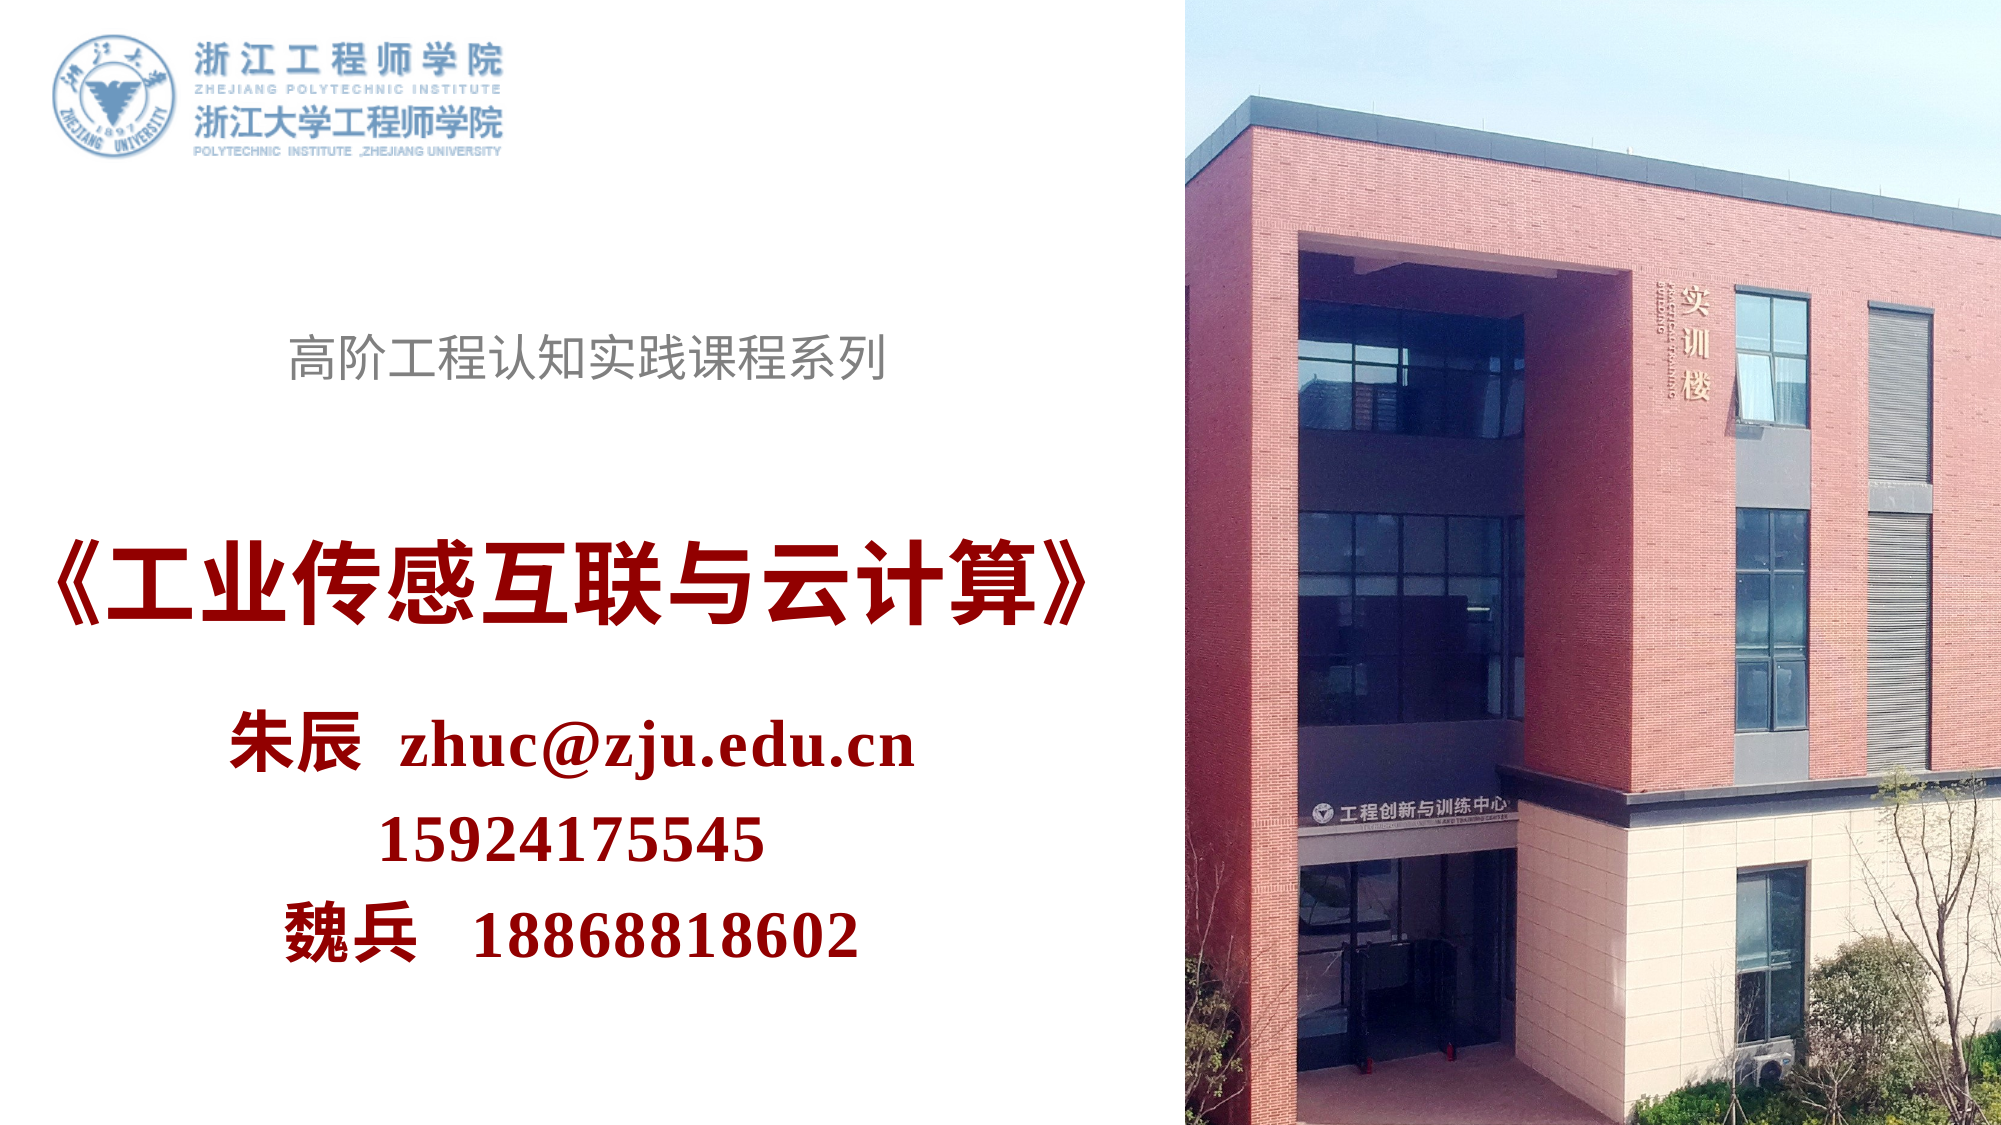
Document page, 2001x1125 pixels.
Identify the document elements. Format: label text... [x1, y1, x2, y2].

picture [51, 27, 507, 166]
subtitle 高阶工程认知实践课程系列 [253, 325, 921, 398]
text_box 《工业传感互联与云计算》 朱辰 zhuc@zju.edu.cn 15924175545 魏兵 18868818602 [0, 496, 1150, 979]
picture [1185, 0, 2001, 1125]
